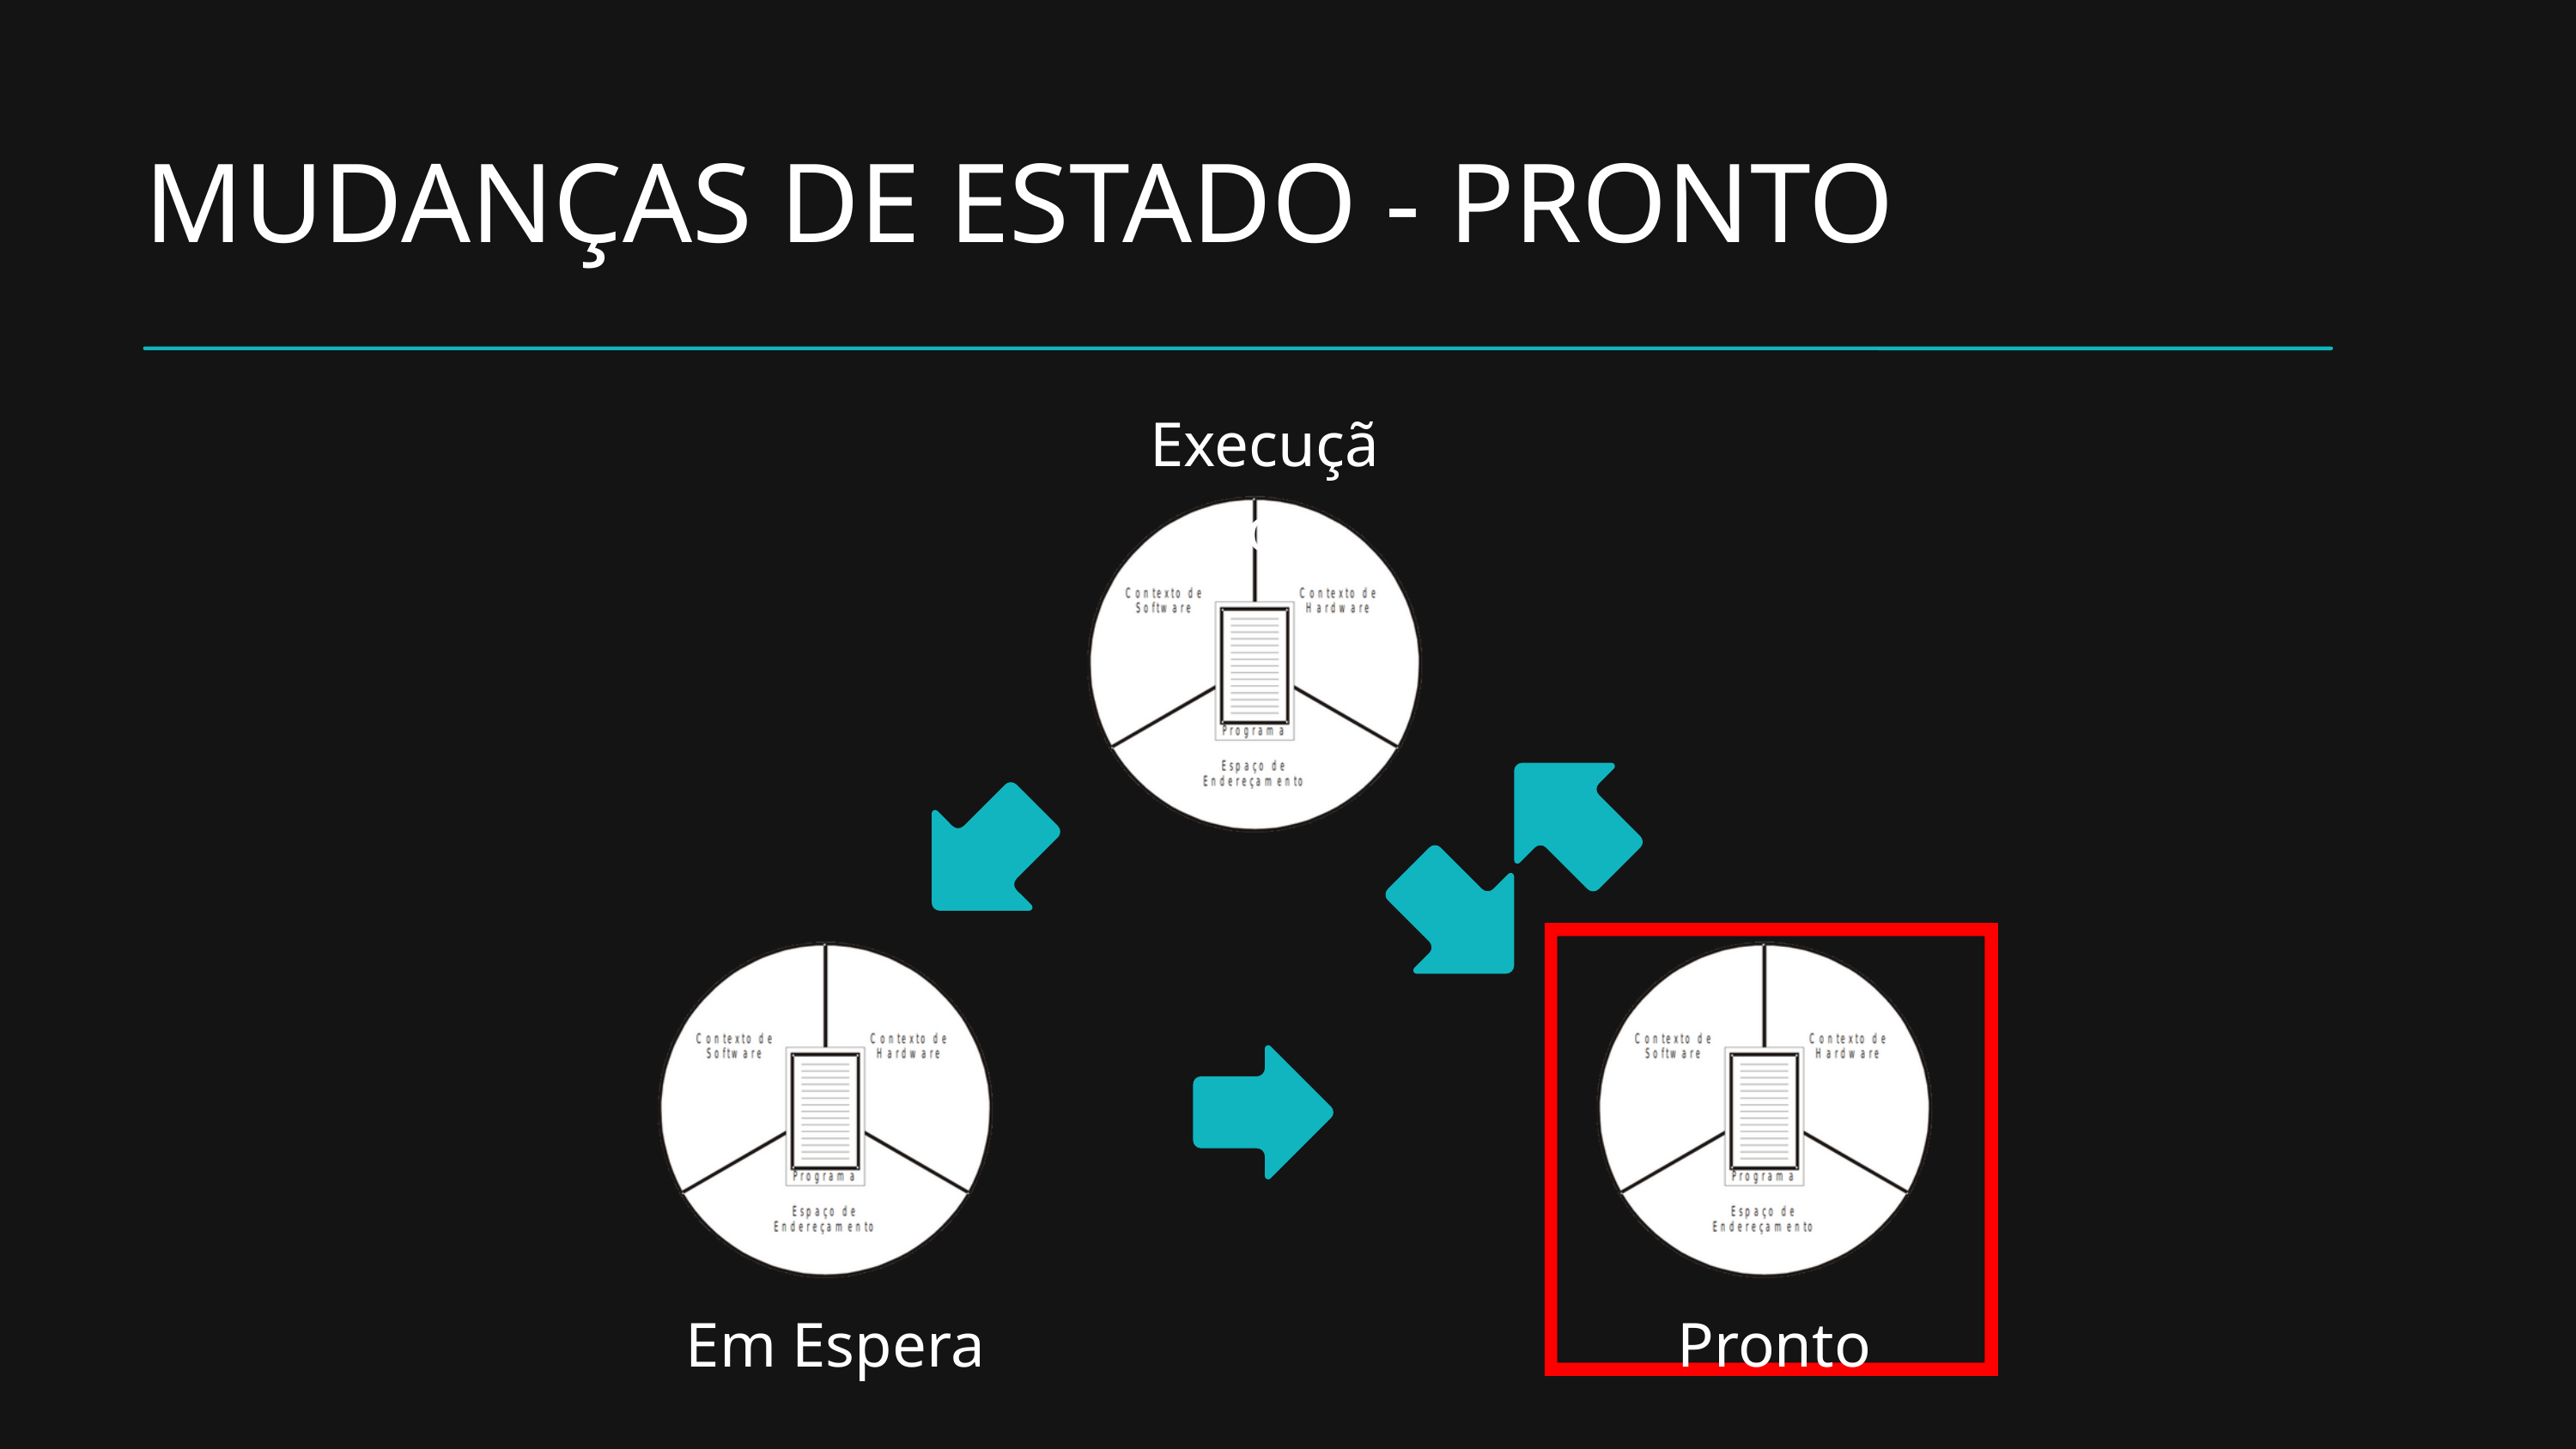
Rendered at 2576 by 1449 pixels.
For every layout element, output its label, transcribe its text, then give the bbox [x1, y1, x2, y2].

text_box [144, 134, 2332, 546]
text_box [1492, 740, 1642, 891]
text_box [1544, 923, 1998, 1376]
text_box [1068, 555, 1461, 858]
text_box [1193, 1040, 1337, 1185]
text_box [909, 783, 1060, 933]
text_box [639, 920, 1032, 1304]
text_box Em Espera [686, 1294, 986, 1449]
text_box Pronto [1677, 1294, 1872, 1379]
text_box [1386, 846, 1536, 997]
text_box Execução [1132, 555, 1398, 564]
